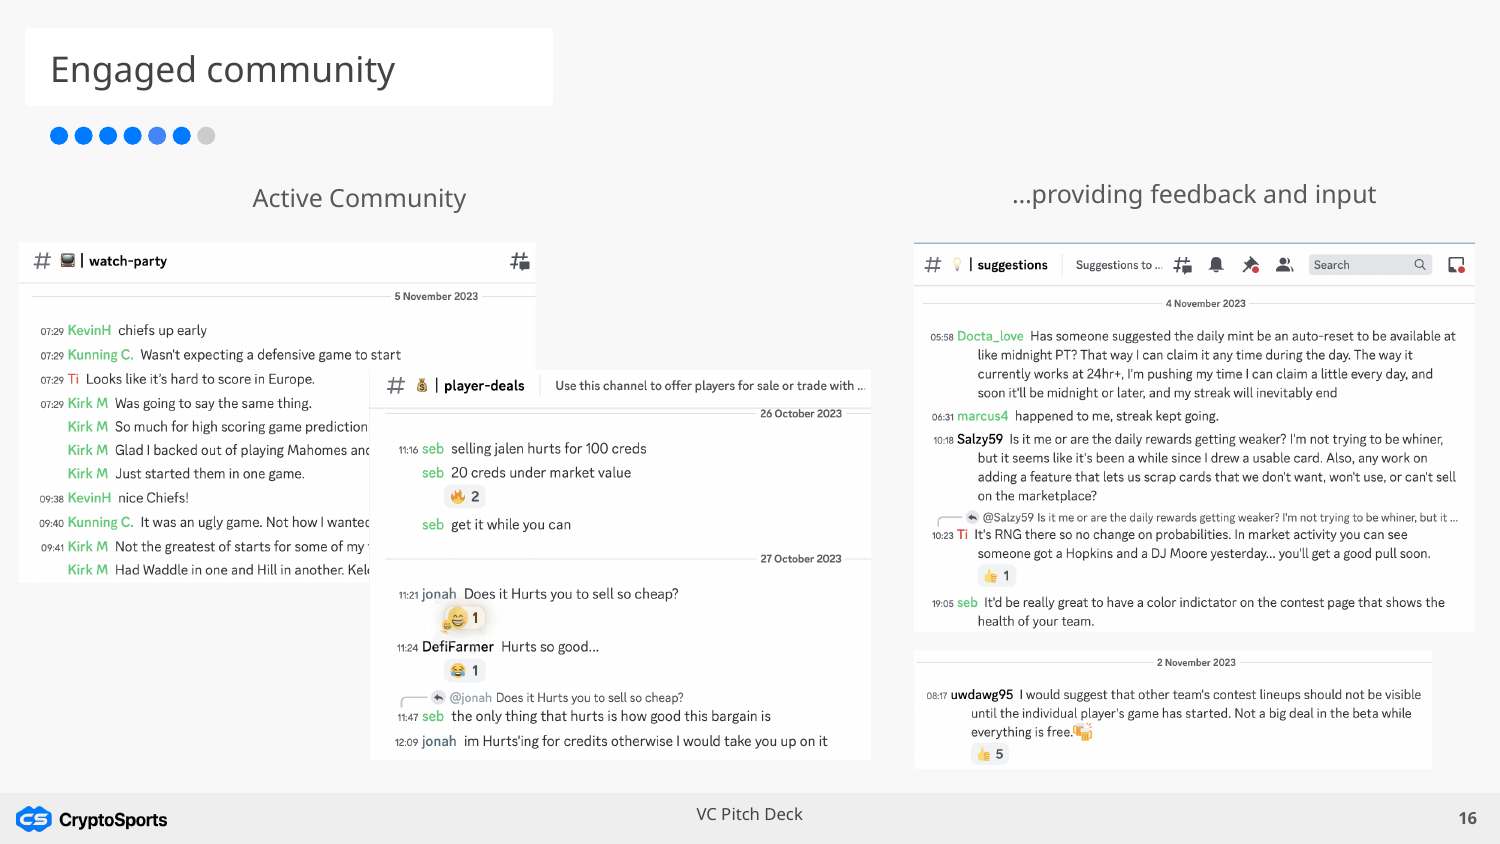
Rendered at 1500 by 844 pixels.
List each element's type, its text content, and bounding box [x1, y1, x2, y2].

text_box [1493, 792, 1500, 844]
picture [16, 806, 167, 832]
text_box Engaged community [35, 31, 519, 102]
text_box [99, 126, 118, 145]
text_box [148, 126, 167, 145]
text_box …providing feedback and input [936, 163, 1454, 224]
text_box [49, 126, 69, 145]
text_box [197, 126, 216, 145]
text_box [123, 126, 142, 145]
text_box [172, 126, 191, 145]
text_box [74, 126, 93, 145]
picture [913, 649, 1432, 769]
text_box Active Community [199, 167, 520, 228]
picture [18, 242, 872, 760]
slide_number ‹#› [1402, 787, 1493, 844]
text_box VC Pitch Deck [603, 794, 897, 835]
text_box [24, 27, 554, 106]
picture [913, 242, 1476, 633]
text_box [0, 792, 1402, 844]
